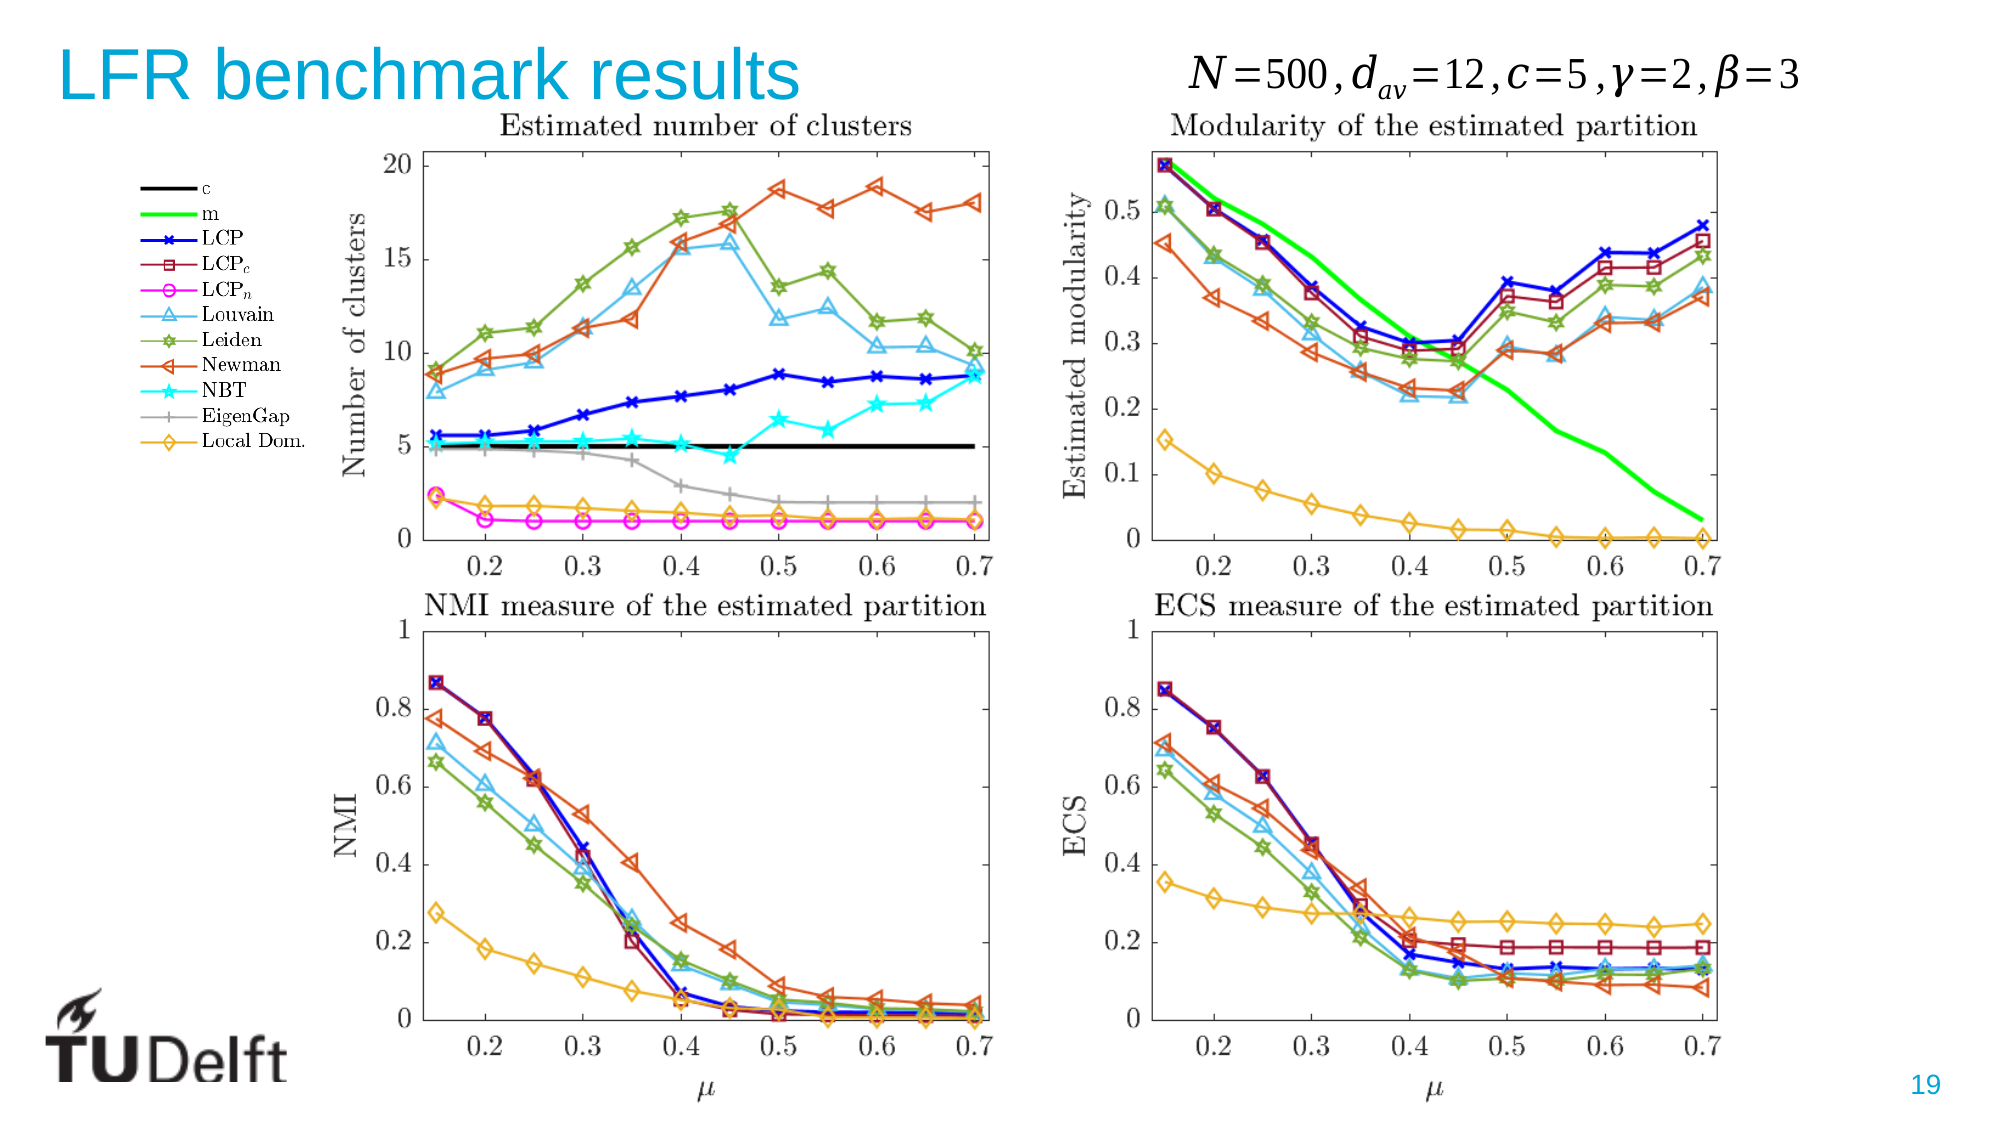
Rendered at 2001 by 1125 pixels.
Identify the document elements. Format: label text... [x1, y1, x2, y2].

title LFR benchmark results [42, 20, 1935, 123]
picture [328, 104, 1787, 1106]
picture [131, 178, 310, 454]
